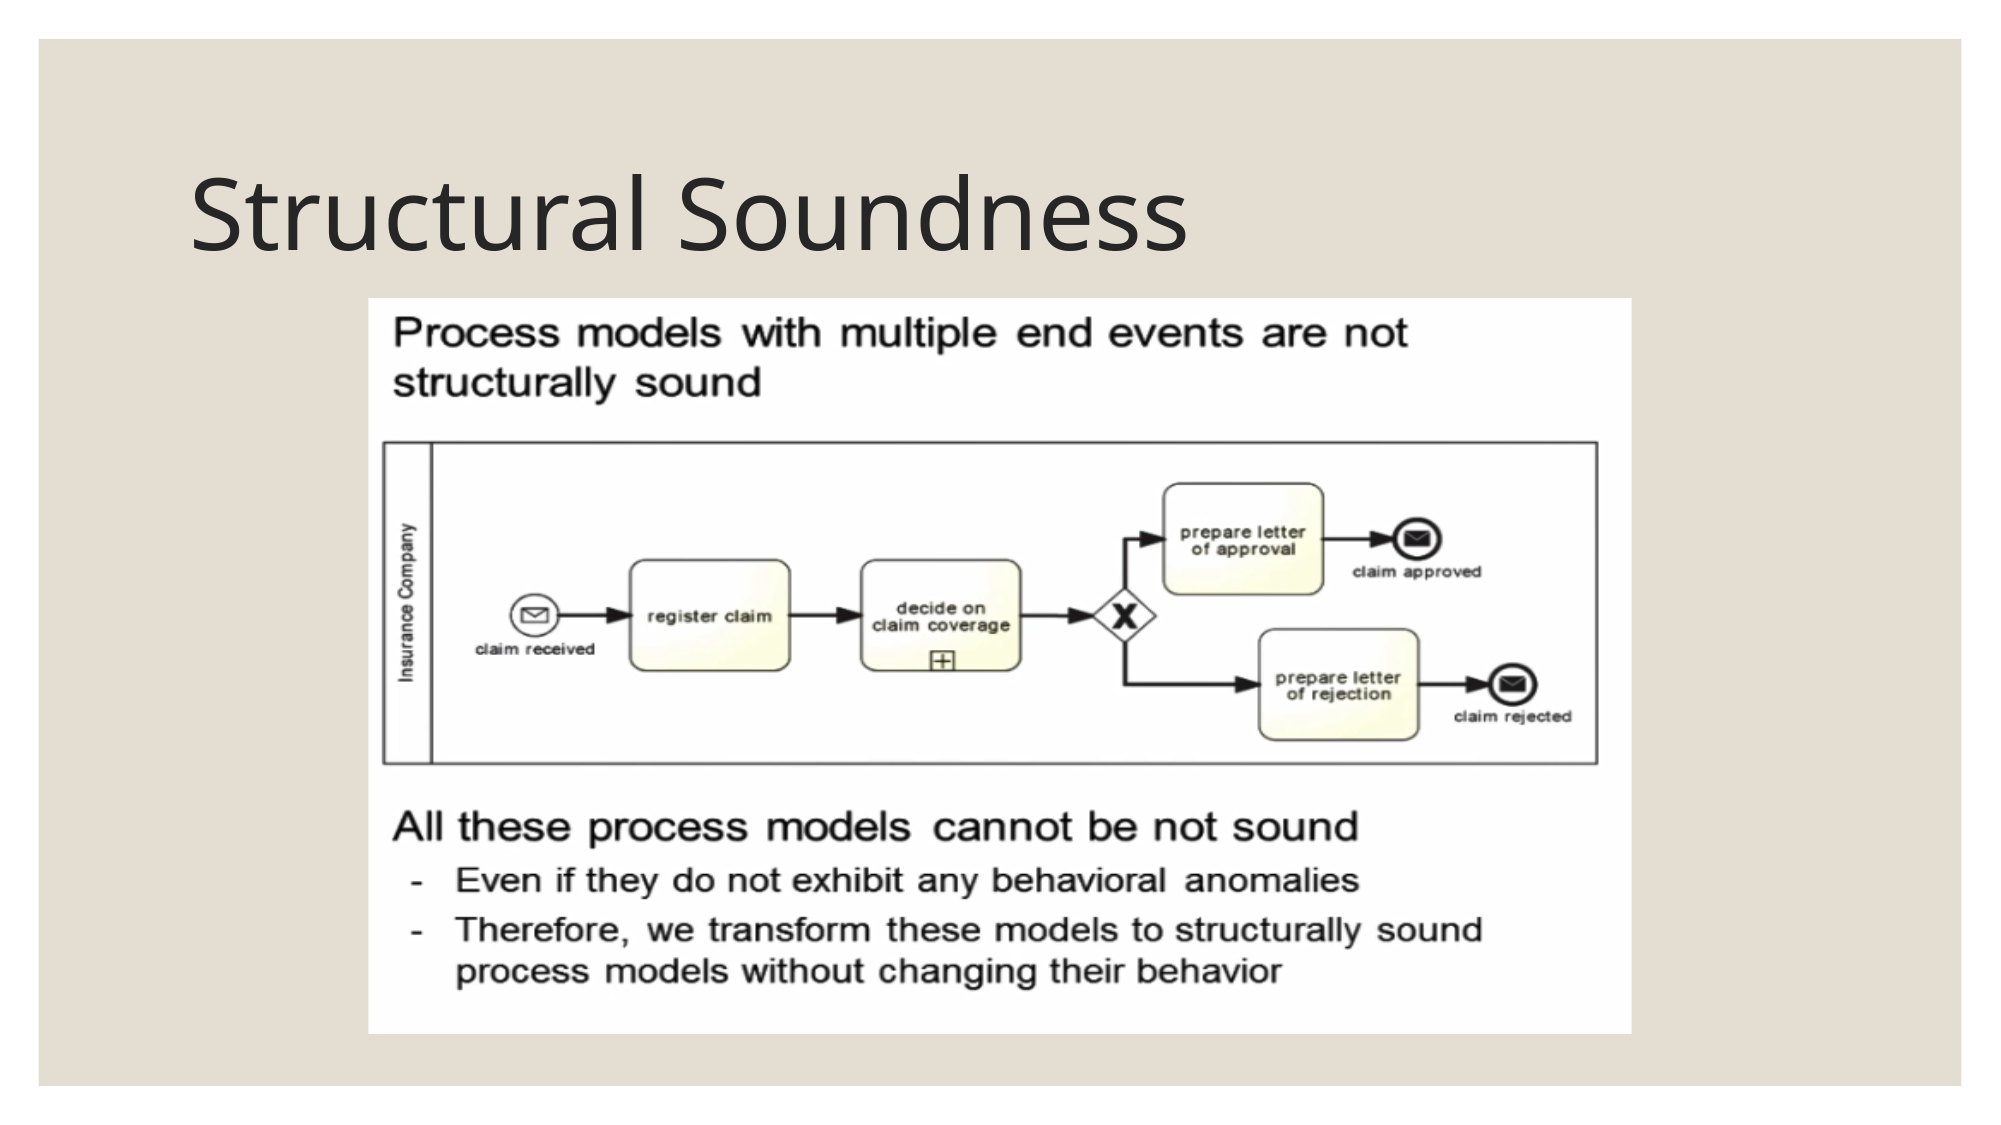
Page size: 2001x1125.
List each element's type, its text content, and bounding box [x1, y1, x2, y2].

title Structural Soundness [174, 105, 1825, 331]
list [368, 298, 1632, 1034]
